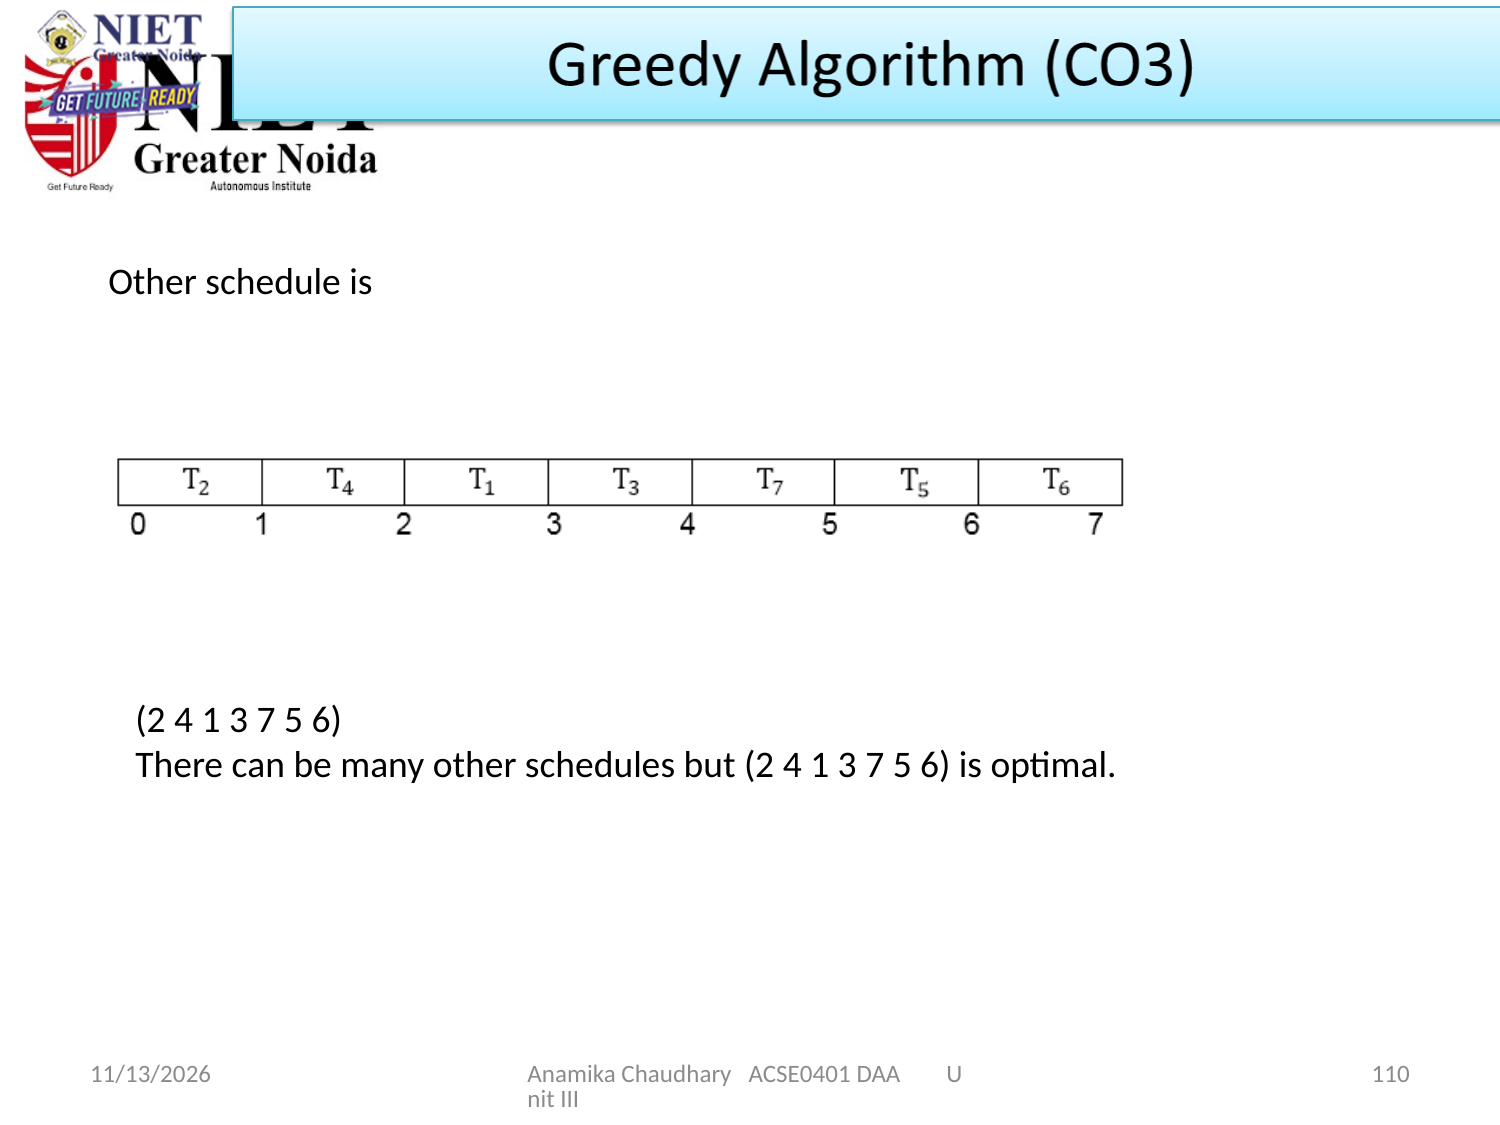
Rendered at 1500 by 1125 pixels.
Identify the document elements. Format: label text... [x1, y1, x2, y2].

picture [0, 0, 1500, 225]
slide_number 110 [1074, 1042, 1425, 1103]
footer Anamika Chaudhary ACSE0401 DAA Unit III [512, 1042, 988, 1103]
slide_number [75, 1042, 425, 1103]
text_box (2 4 1 3 7 5 6) There can be many other schedules but (2 4 1 3 7 5 6) is optimal. [120, 687, 1271, 793]
picture [112, 454, 1128, 546]
text_box Other schedule is [93, 249, 775, 310]
